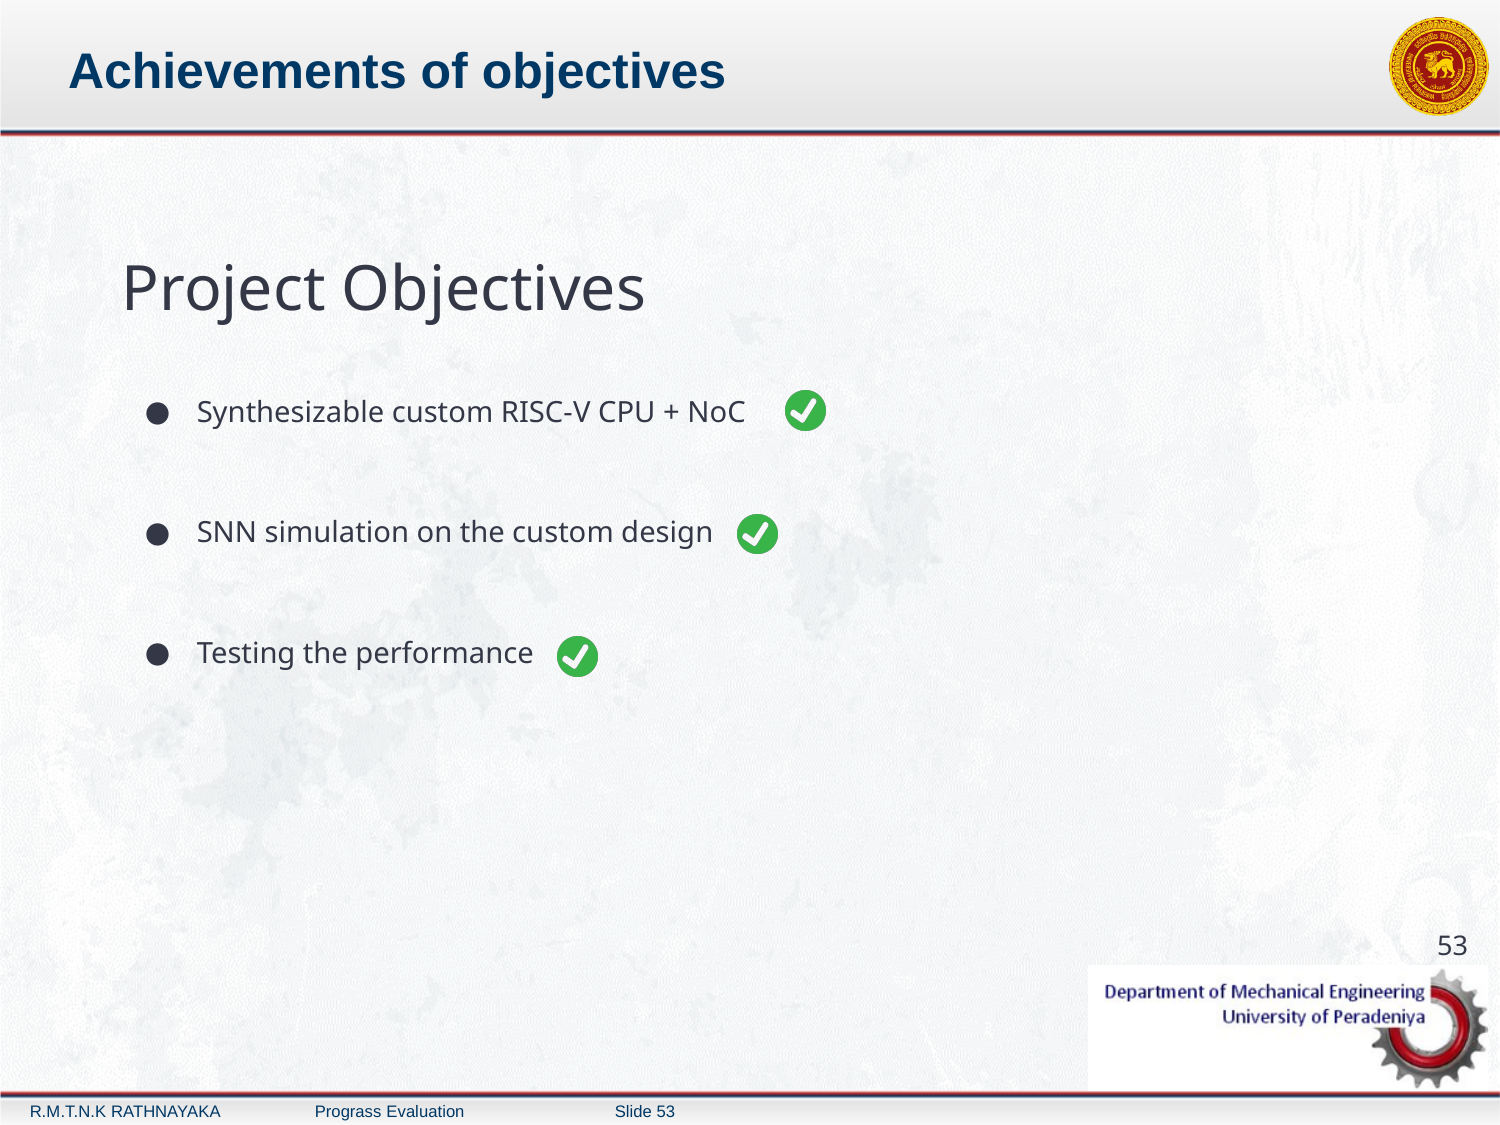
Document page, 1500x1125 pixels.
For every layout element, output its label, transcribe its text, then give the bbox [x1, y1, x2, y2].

text_box Testing the performance [106, 338, 1394, 891]
text_box 53 [1393, 913, 1484, 978]
text_box Project Objectives [106, 222, 1373, 338]
text_box Achievements of objectives [53, 30, 1294, 106]
picture [0, 0, 1500, 1125]
